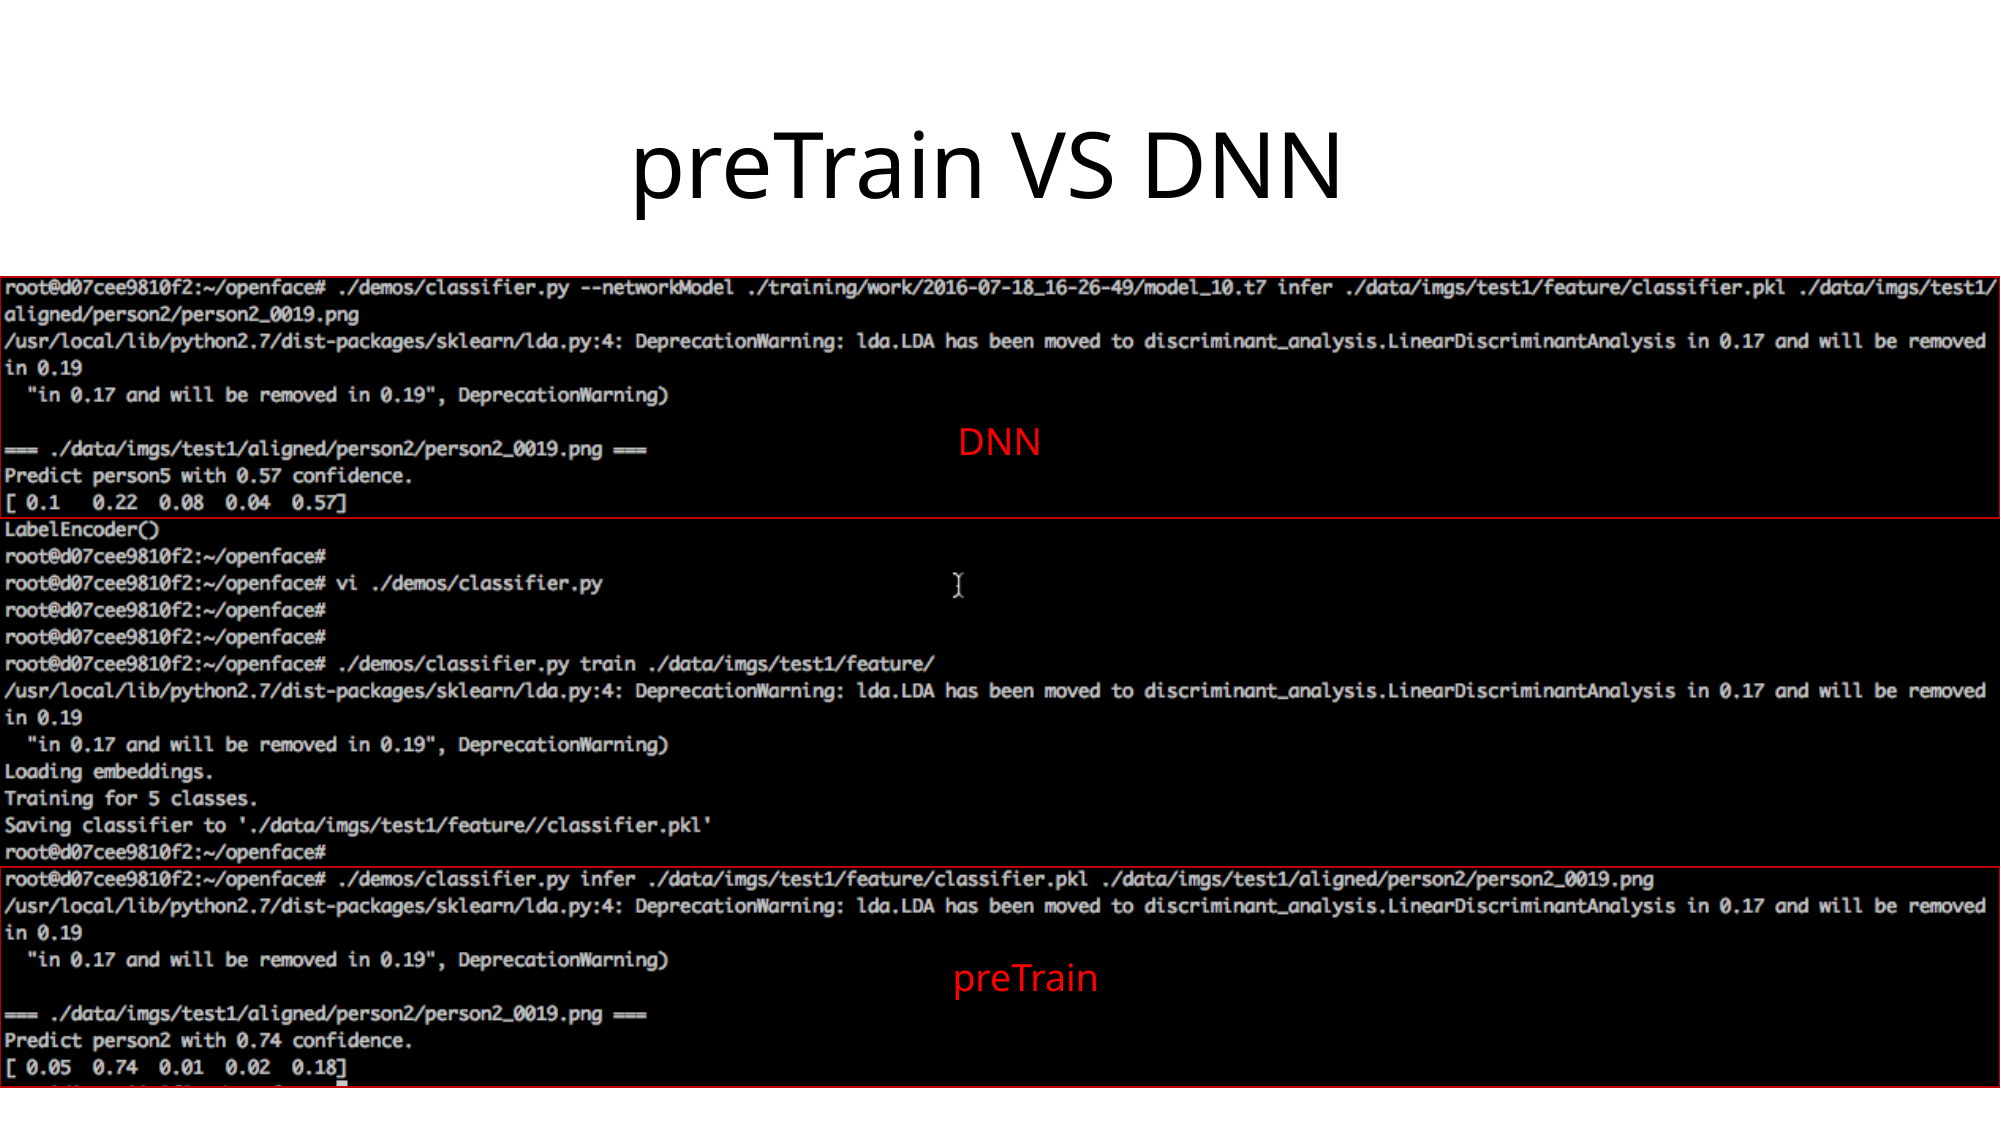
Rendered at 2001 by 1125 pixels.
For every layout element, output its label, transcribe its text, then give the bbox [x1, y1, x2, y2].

picture [0, 277, 2000, 1087]
title preTrain VS DNN [137, 59, 1863, 276]
